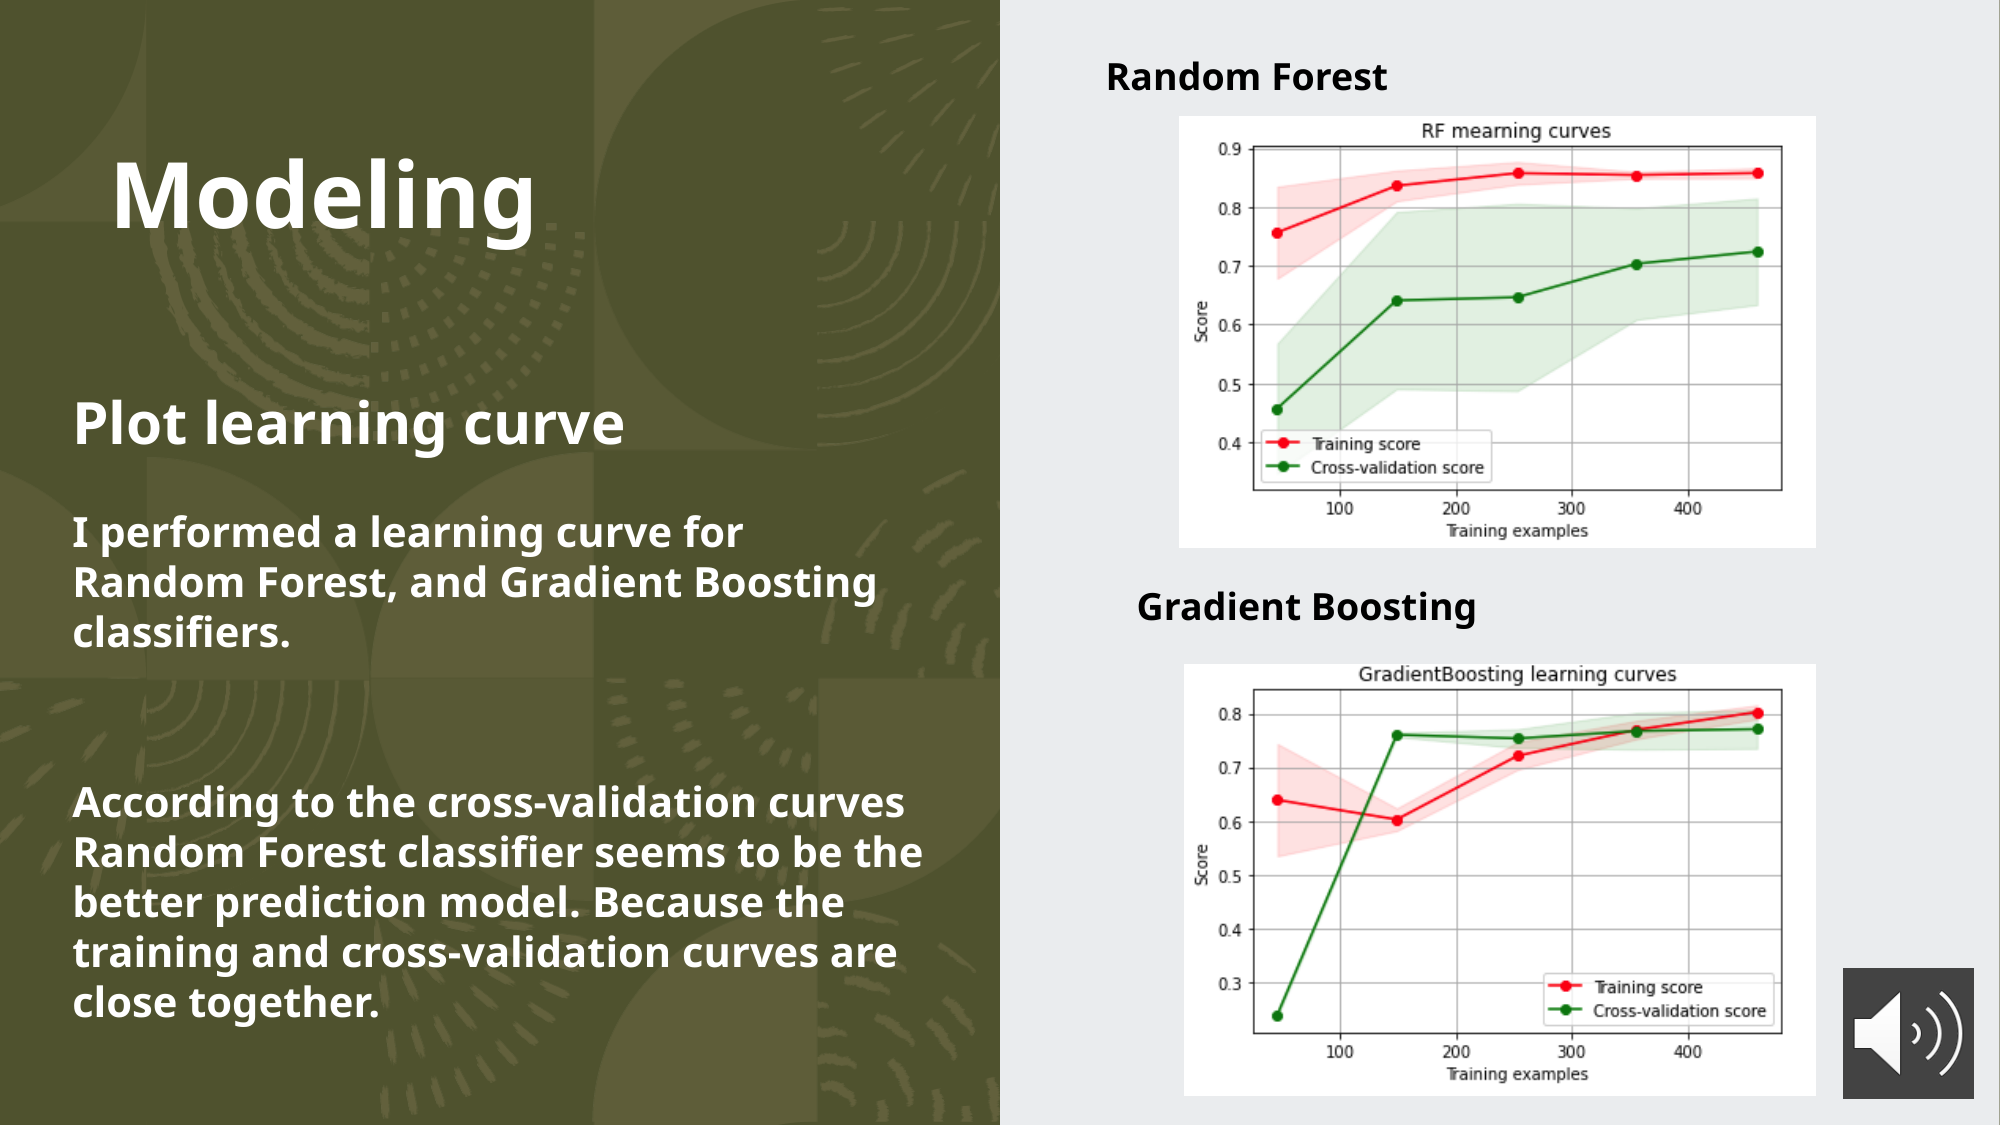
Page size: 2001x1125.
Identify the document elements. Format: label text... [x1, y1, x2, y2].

text_box [0, 0, 1001, 1125]
text_box [1001, 0, 2000, 1125]
text_box Gradient Boosting [1121, 575, 1503, 635]
title Modeling [94, 45, 895, 338]
picture [1179, 116, 1816, 549]
picture [1841, 966, 1975, 1100]
text_box Random Forest [1090, 45, 1404, 106]
picture [1184, 664, 1816, 1096]
text_box According to the cross-validation curves Random Forest classifier seems to be the better prediction model. Because the training and cross-validation curves are close together. [57, 768, 1000, 1034]
text_box Plot learning curve I performed a learning curve for Random Forest, and Gradient Boosting classifiers. [57, 378, 901, 714]
